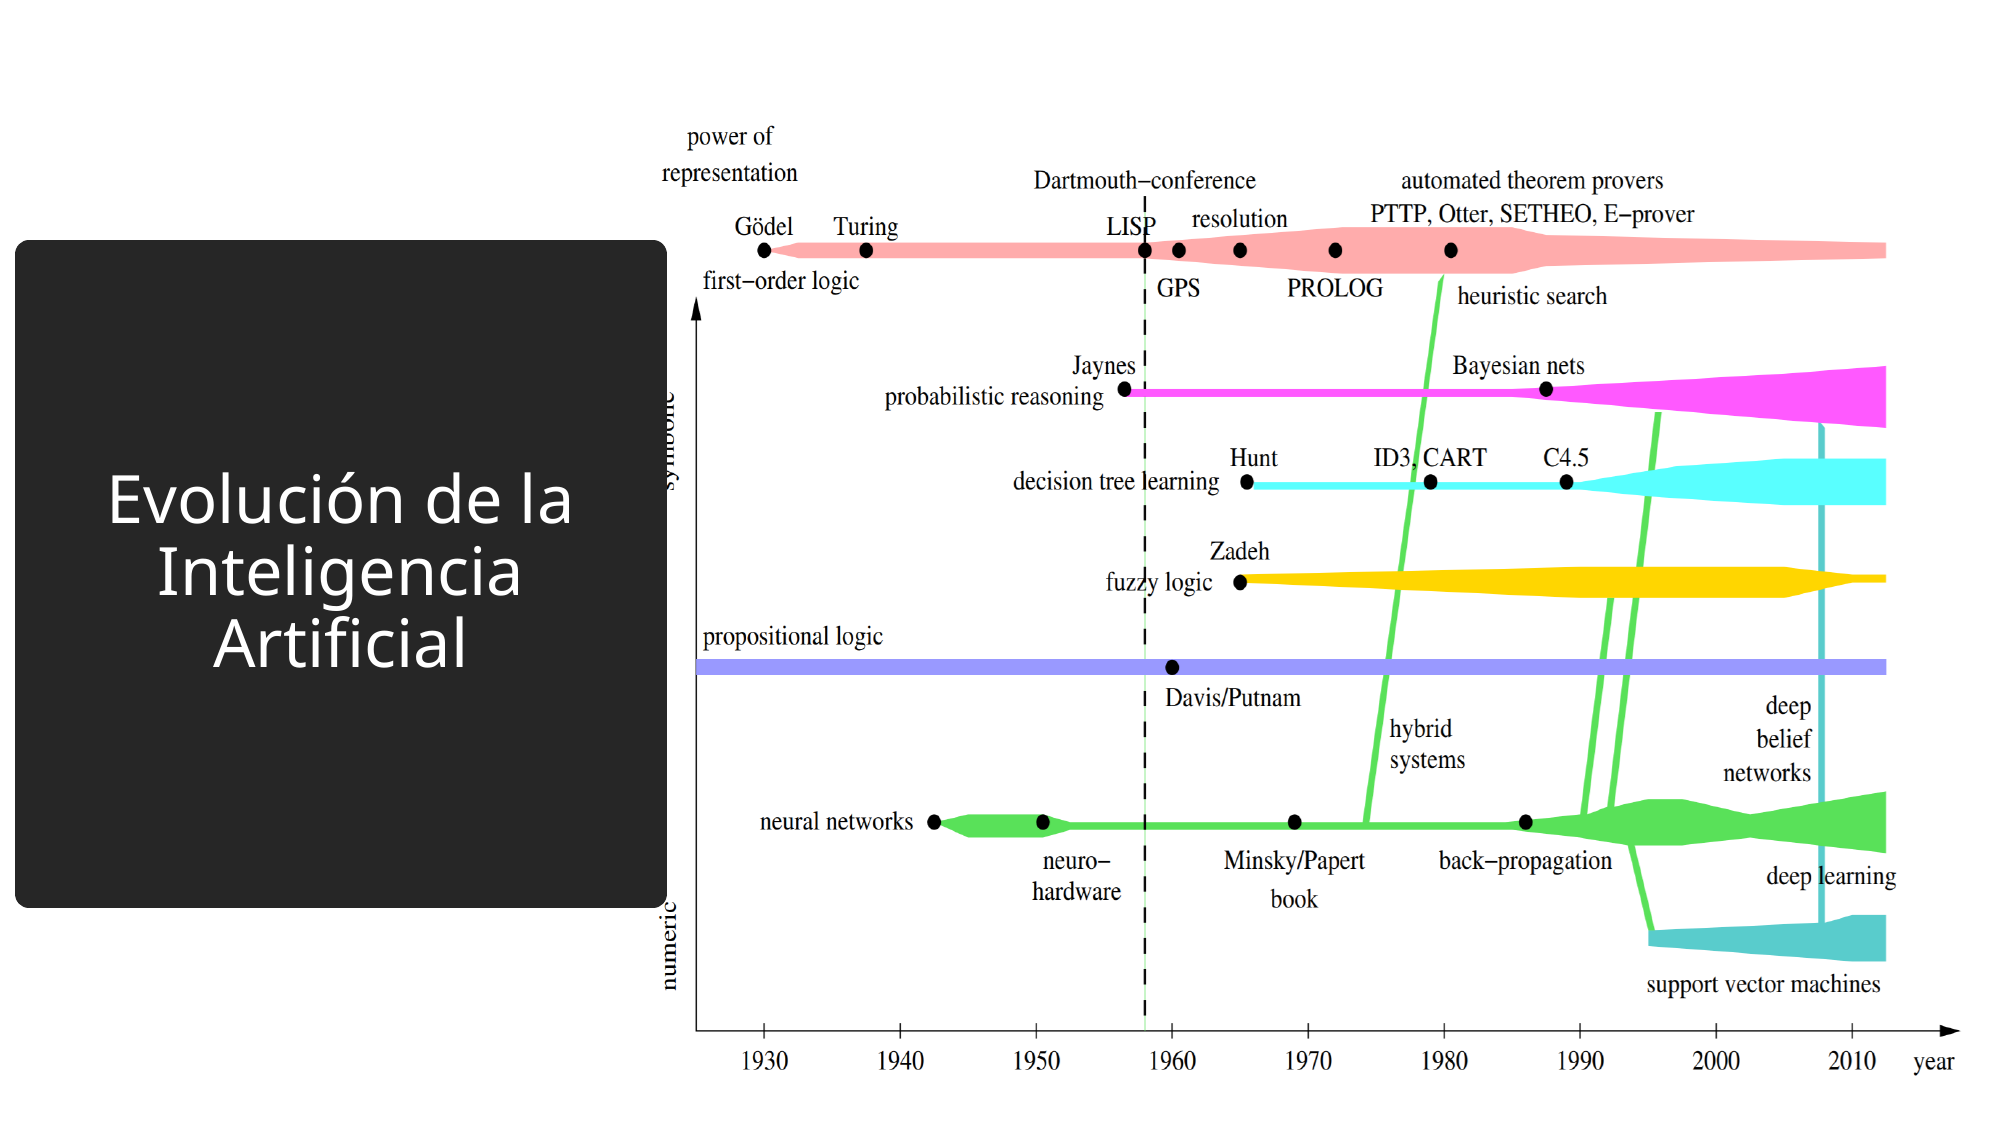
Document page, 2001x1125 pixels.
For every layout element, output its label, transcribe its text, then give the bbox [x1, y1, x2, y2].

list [612, 41, 1987, 1090]
title Evolución de la Inteligencia Artificial [28, 254, 612, 894]
